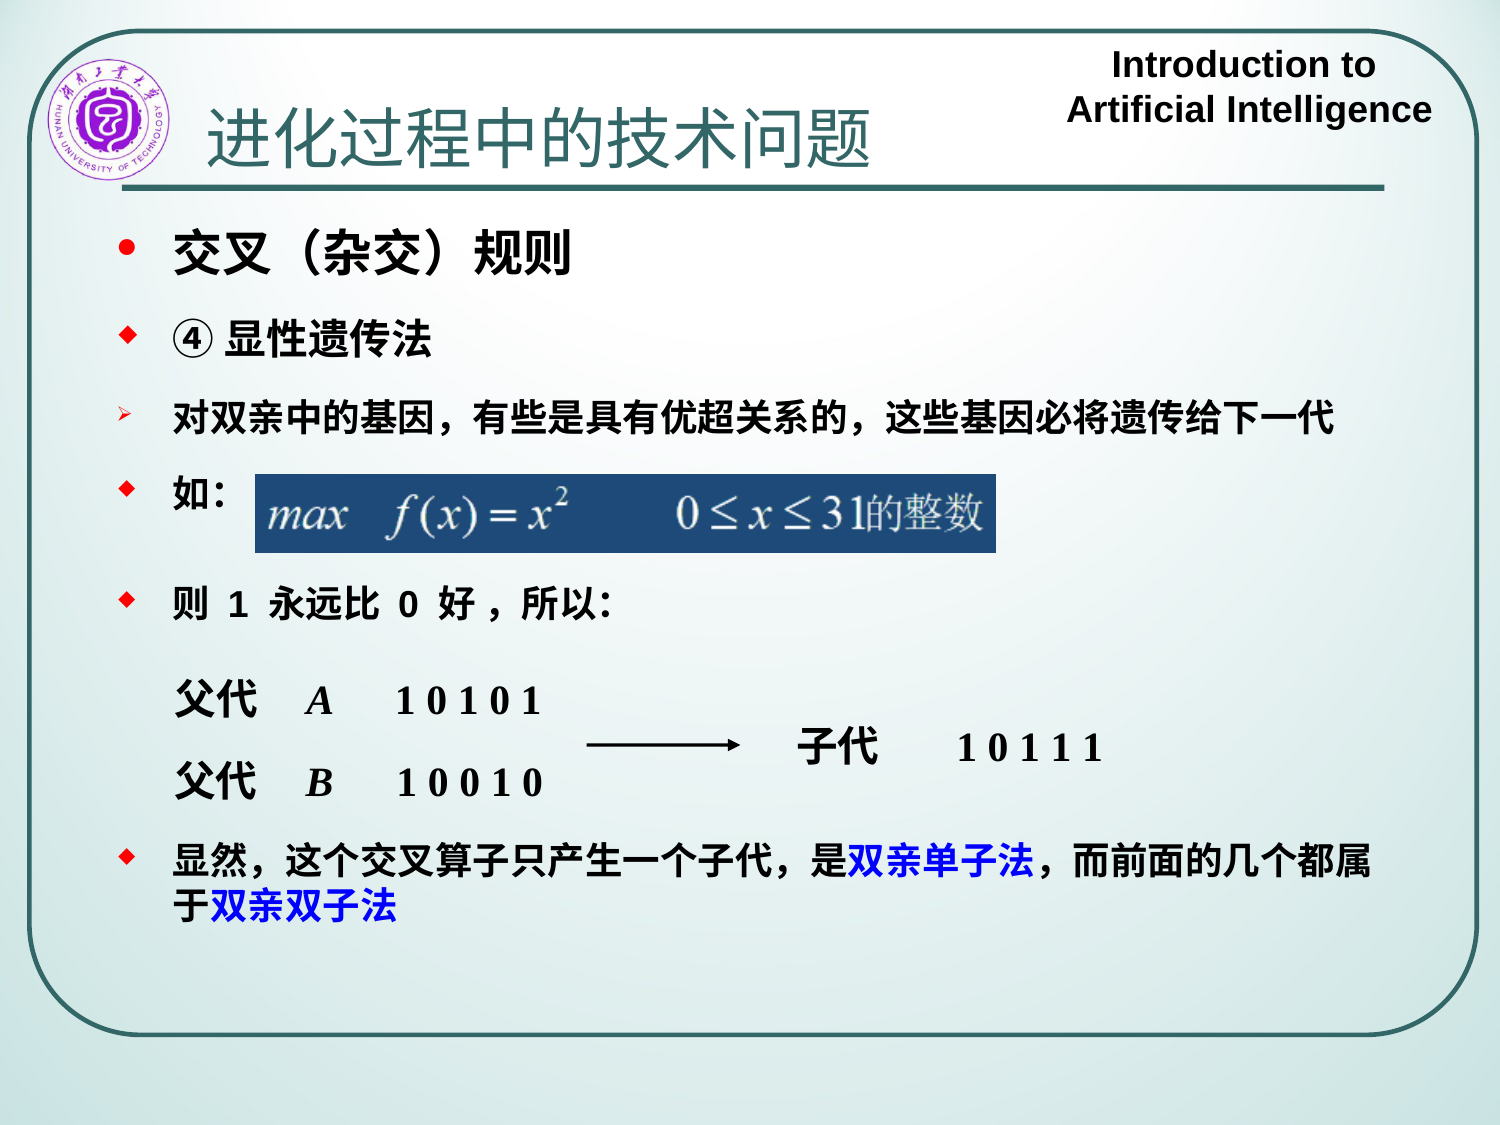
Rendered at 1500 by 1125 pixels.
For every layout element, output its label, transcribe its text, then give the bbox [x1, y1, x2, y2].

text_box 父代 A 1 0 1 0 1 [160, 665, 587, 747]
list 交叉（杂交）规则 ④显性遗传法 对双亲中的基因，有些是具有优超关系的，这些基因必将遗传给下一代 如： 则 1 永远比 0 好 ，所以： 显然，这个交叉算子只产生一个子代，是双亲单子法，而前面的几个都属于双亲双子法 [101, 213, 1422, 1047]
text_box 子代 1 0 1 1 1 [781, 712, 1211, 777]
text_box [586, 738, 741, 752]
text_box 父代 B 1 0 0 1 0 [159, 747, 590, 863]
title 进化过程中的技术问题 [159, 66, 1422, 185]
picture [0, 0, 1500, 1125]
